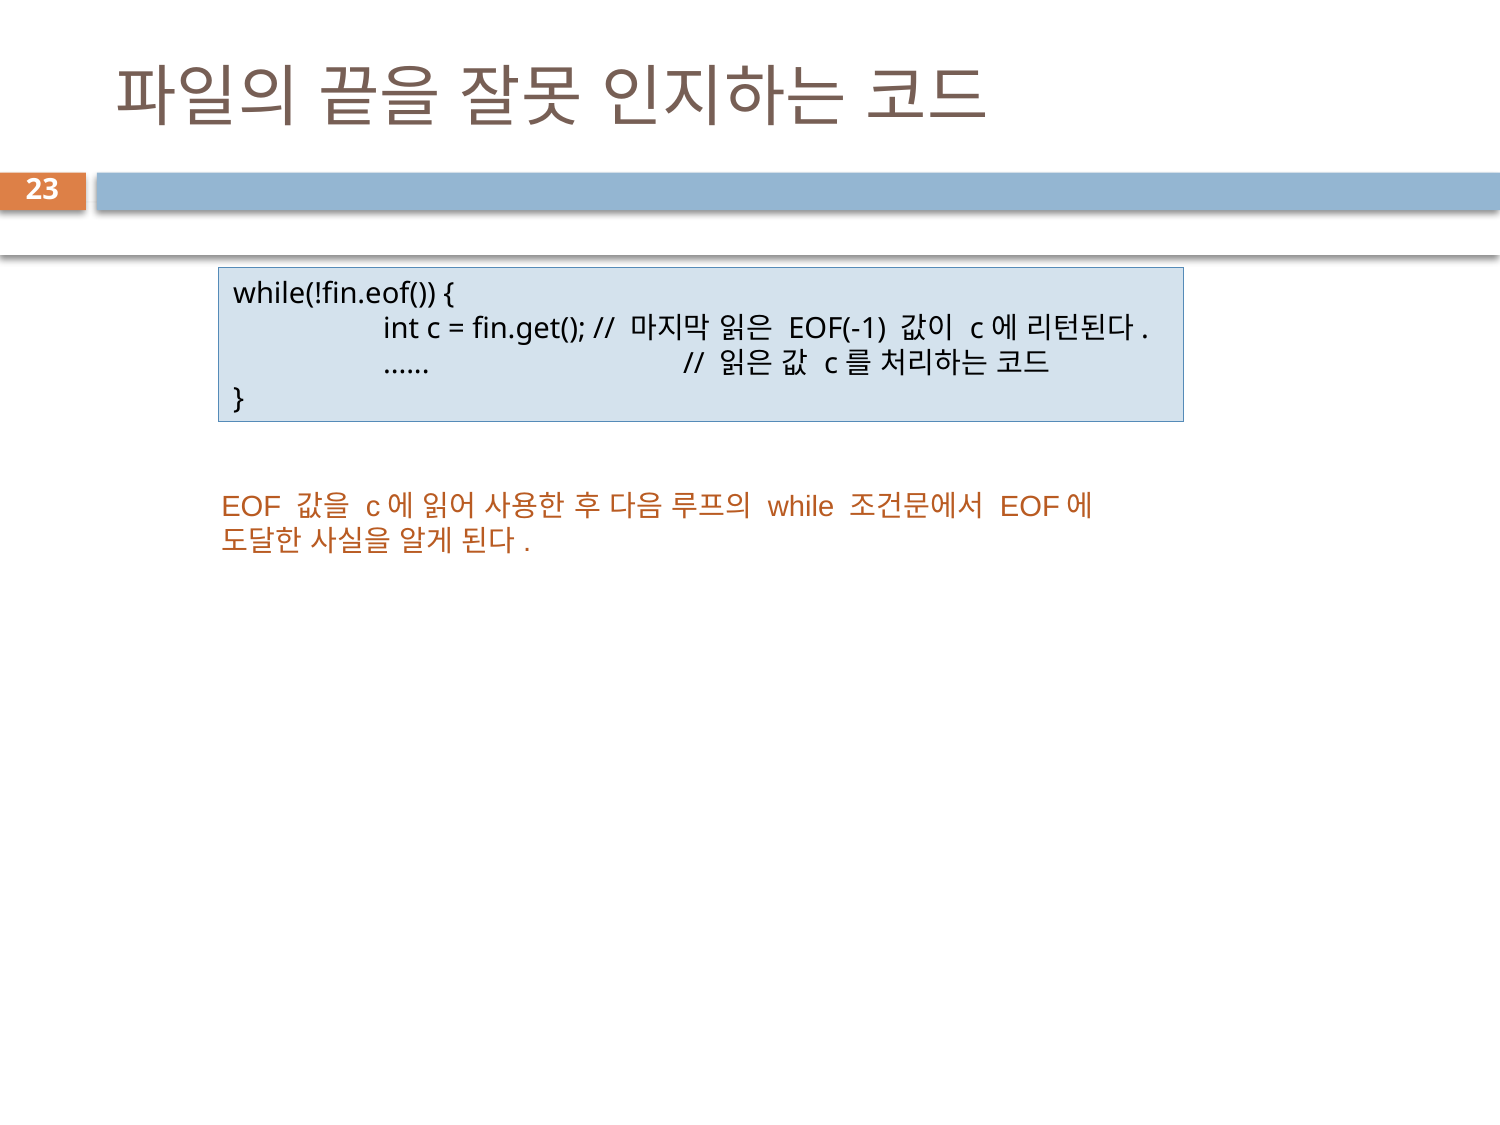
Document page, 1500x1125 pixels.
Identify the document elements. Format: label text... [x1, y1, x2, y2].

text_box while(!fin.eof()) { int c = fin.get(); // 마지막 읽은 EOF(-1) 값이 c에 리턴된다. ...... // 읽은 값 c를 처리하는 코드 } [218, 267, 1184, 422]
text_box EOF 값을 c에 읽어 사용한 후 다음 루프의 while 조건문에서 EOF에 도달한 사실을 알게 된다. [206, 479, 1162, 565]
slide_number 23 [0, 170, 87, 211]
title 파일의 끝을 잘못 인지하는 코드 [100, 37, 1438, 149]
